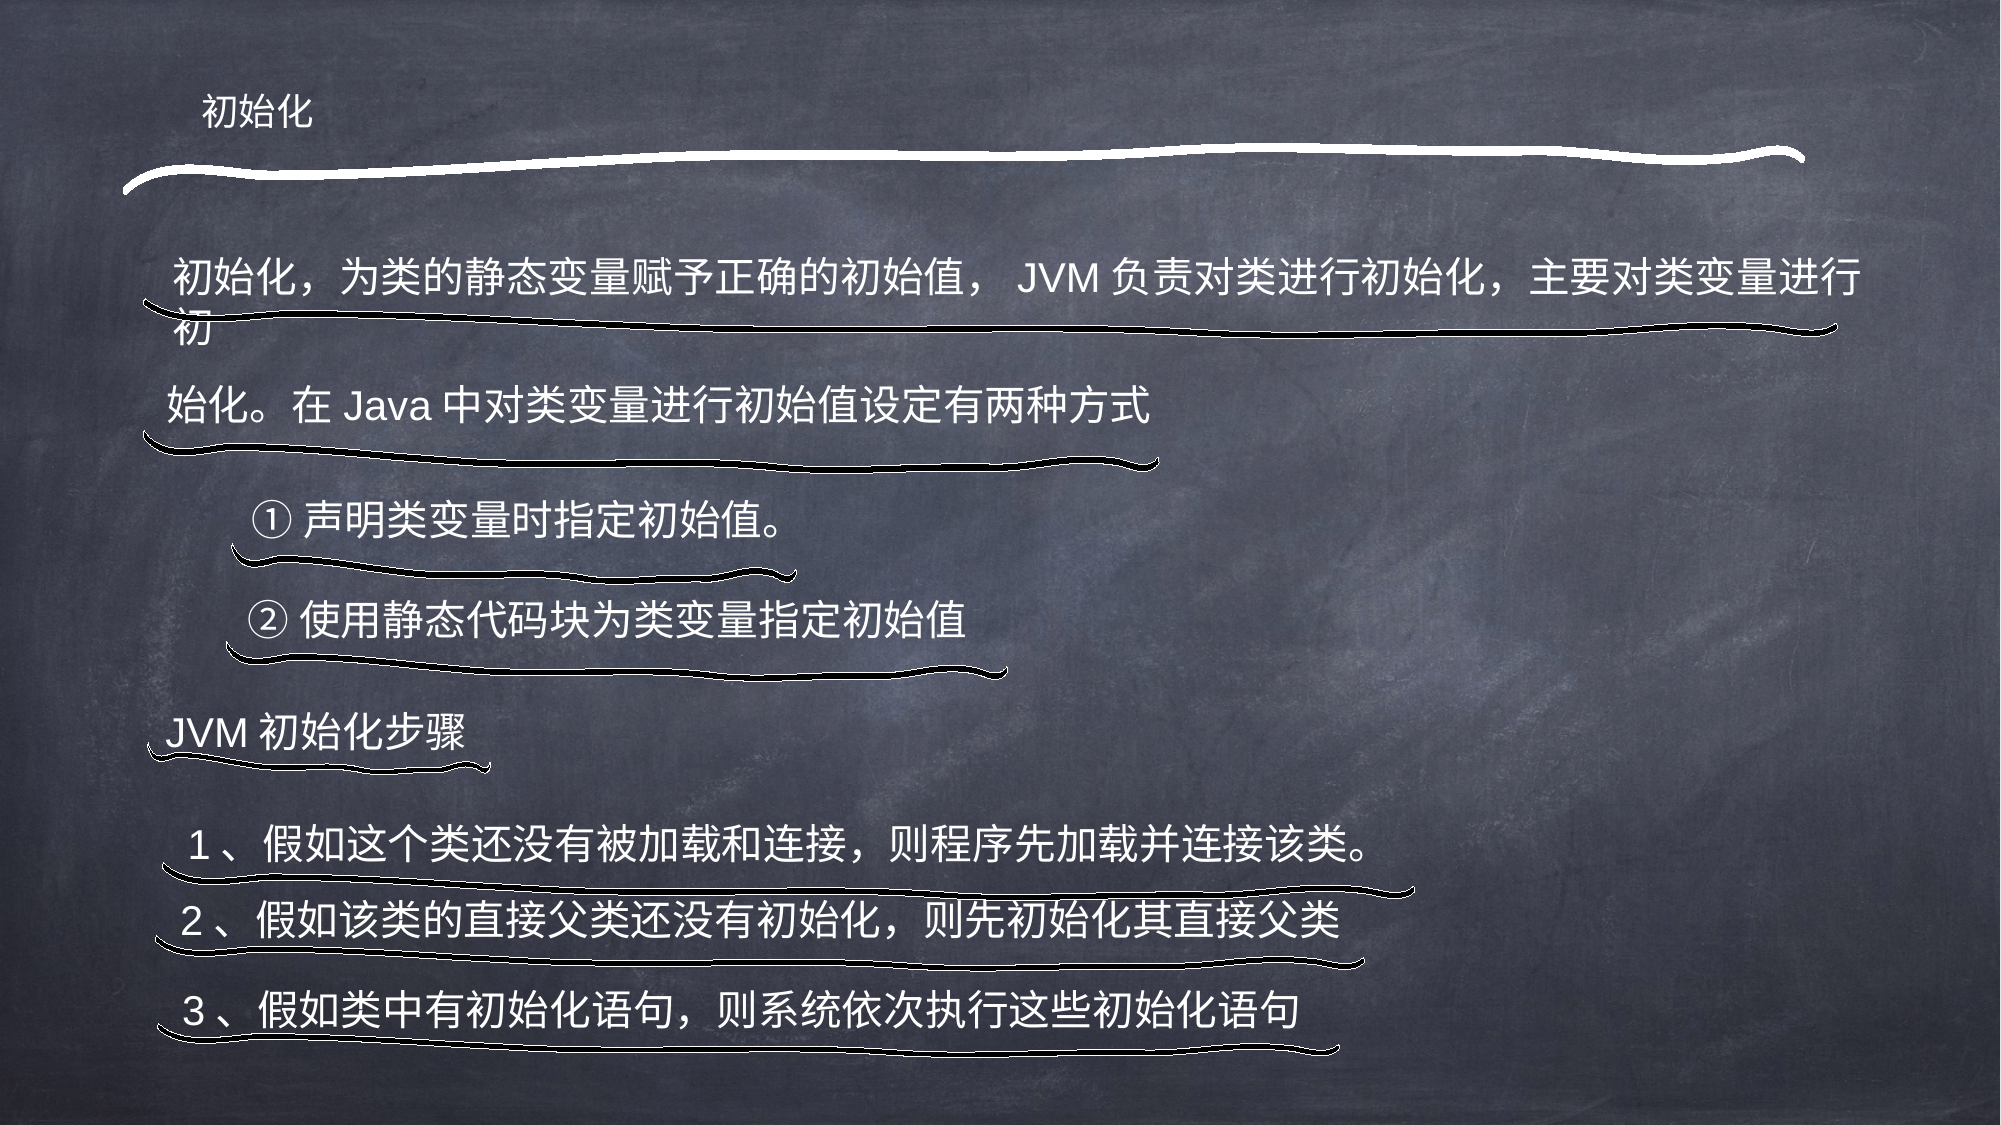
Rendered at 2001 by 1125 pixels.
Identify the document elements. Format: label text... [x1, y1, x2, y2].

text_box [147, 698, 503, 777]
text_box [157, 976, 1383, 1060]
text_box [123, 143, 1805, 195]
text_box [142, 243, 1899, 341]
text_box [154, 886, 1409, 974]
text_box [225, 586, 1036, 684]
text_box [231, 486, 817, 586]
picture [0, 0, 2001, 1125]
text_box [162, 810, 1461, 903]
text_box 初始化 [186, 80, 329, 140]
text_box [142, 370, 1196, 476]
